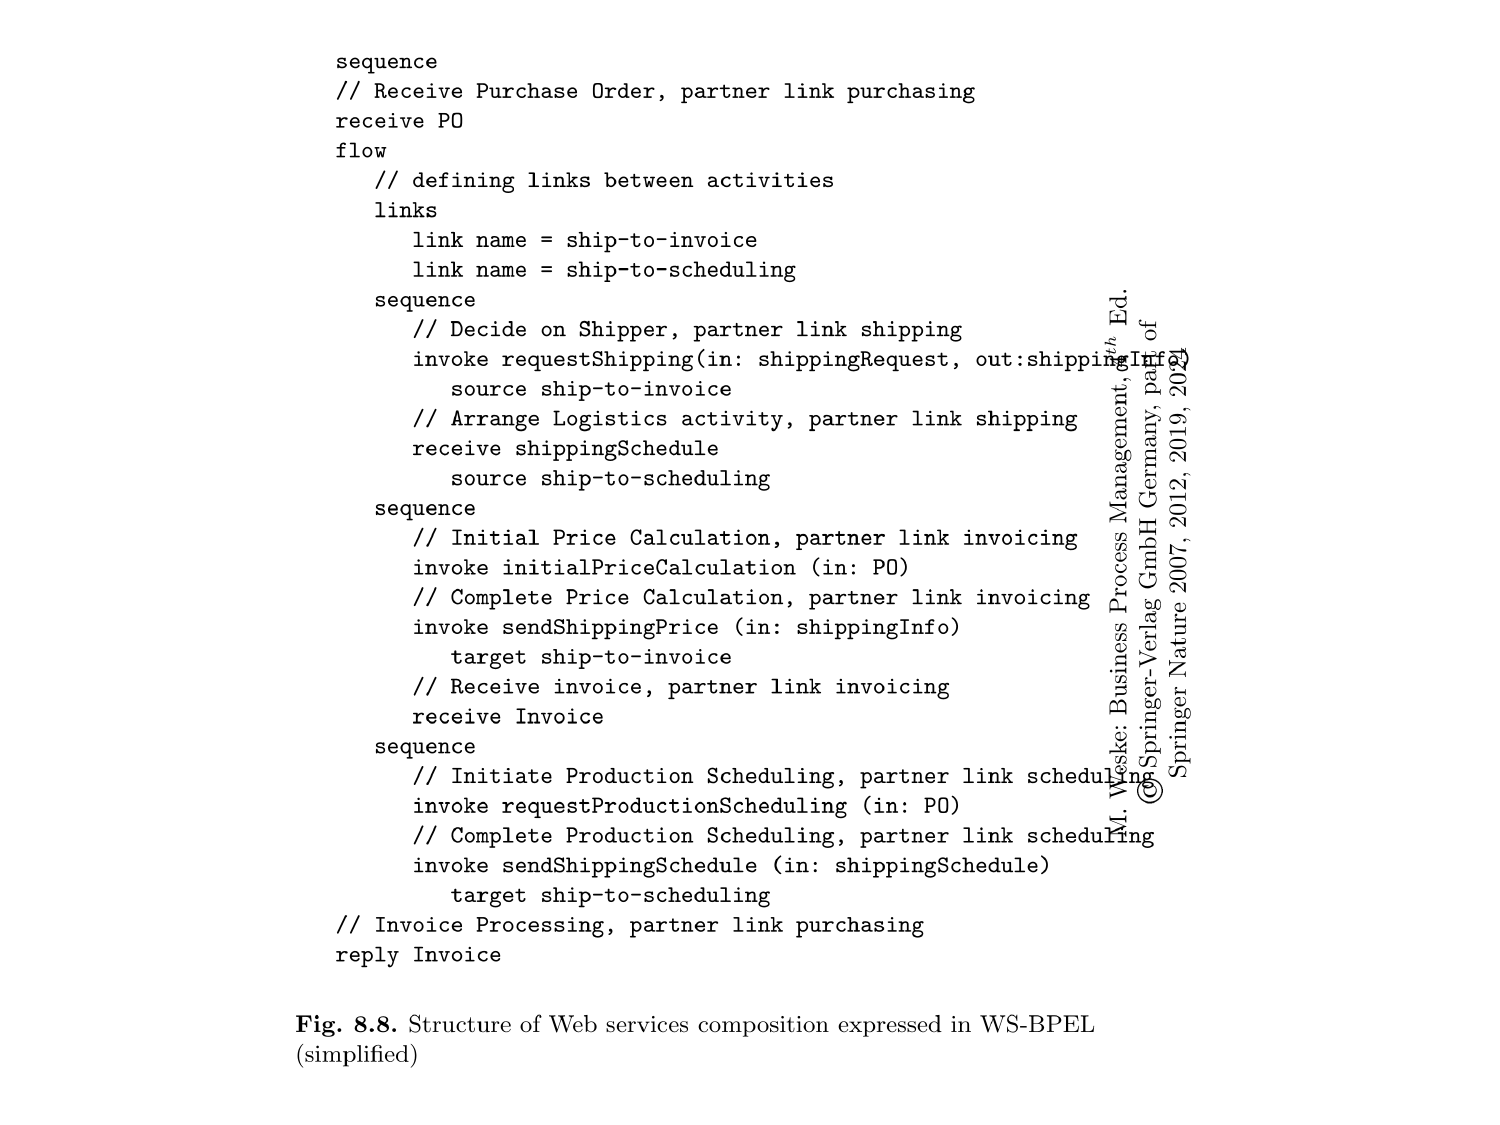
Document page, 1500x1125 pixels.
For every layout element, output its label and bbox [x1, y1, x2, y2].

picture [293, 56, 1206, 1069]
